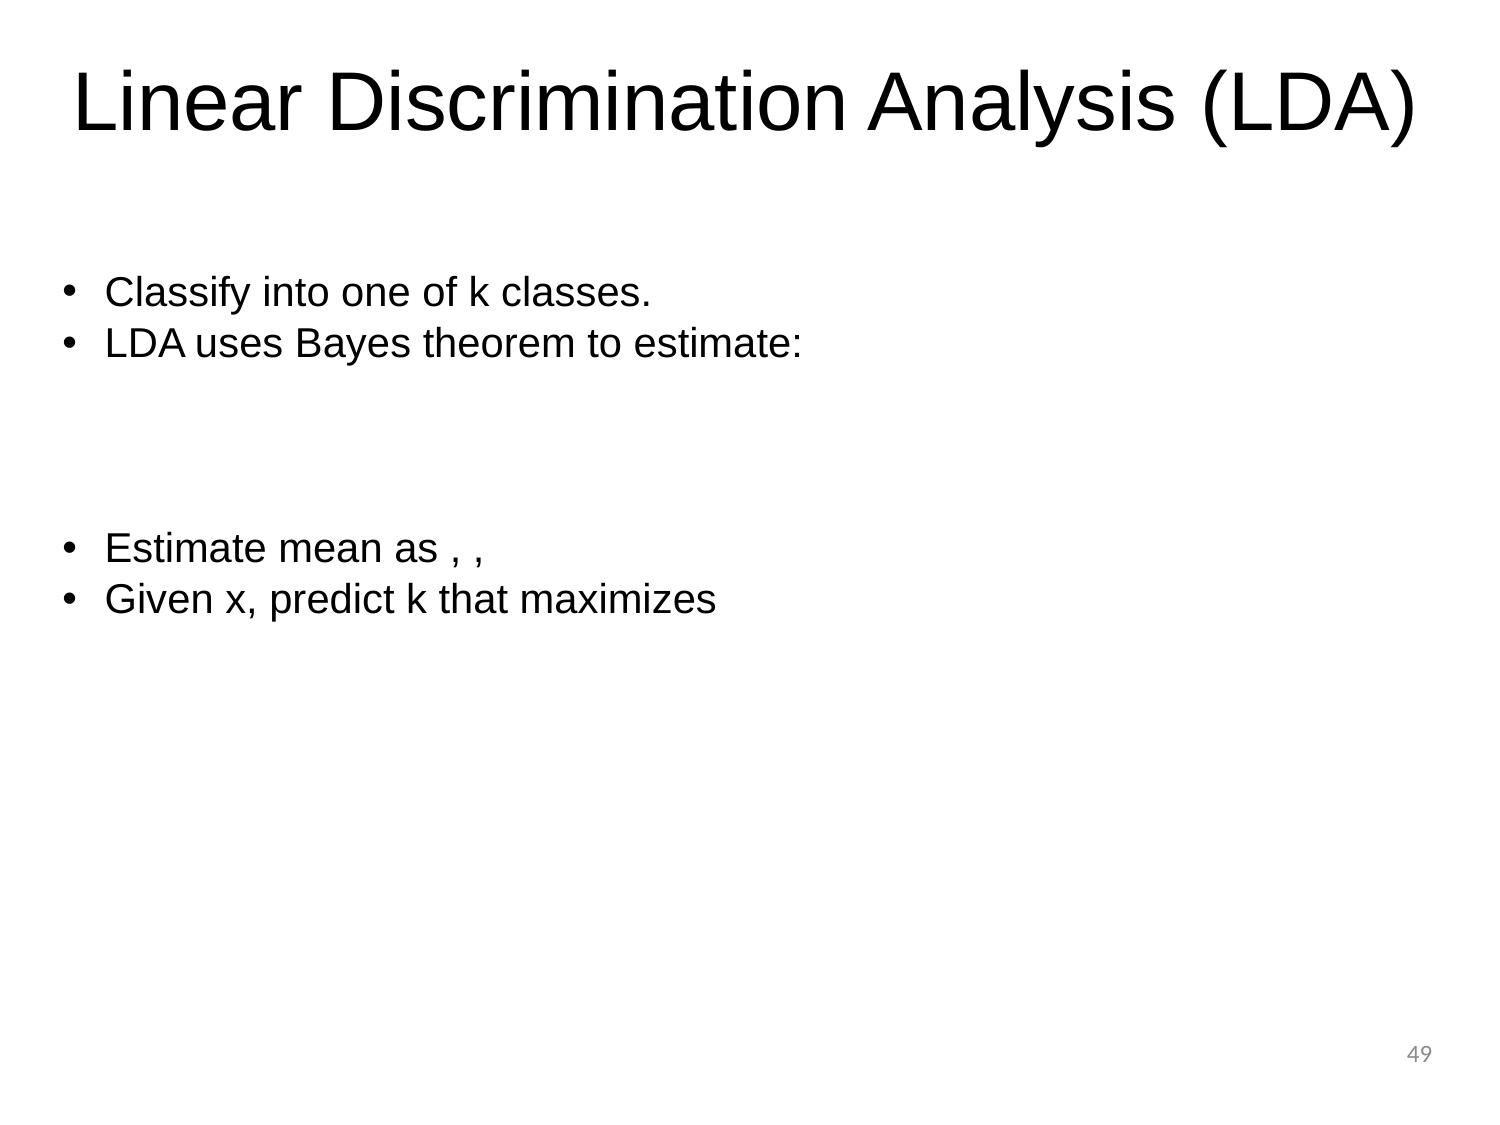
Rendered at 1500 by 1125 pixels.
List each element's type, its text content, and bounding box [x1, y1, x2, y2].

slide_number 49 [1184, 1029, 1448, 1075]
title Linear Discrimination Analysis (LDA) [56, 50, 1435, 158]
